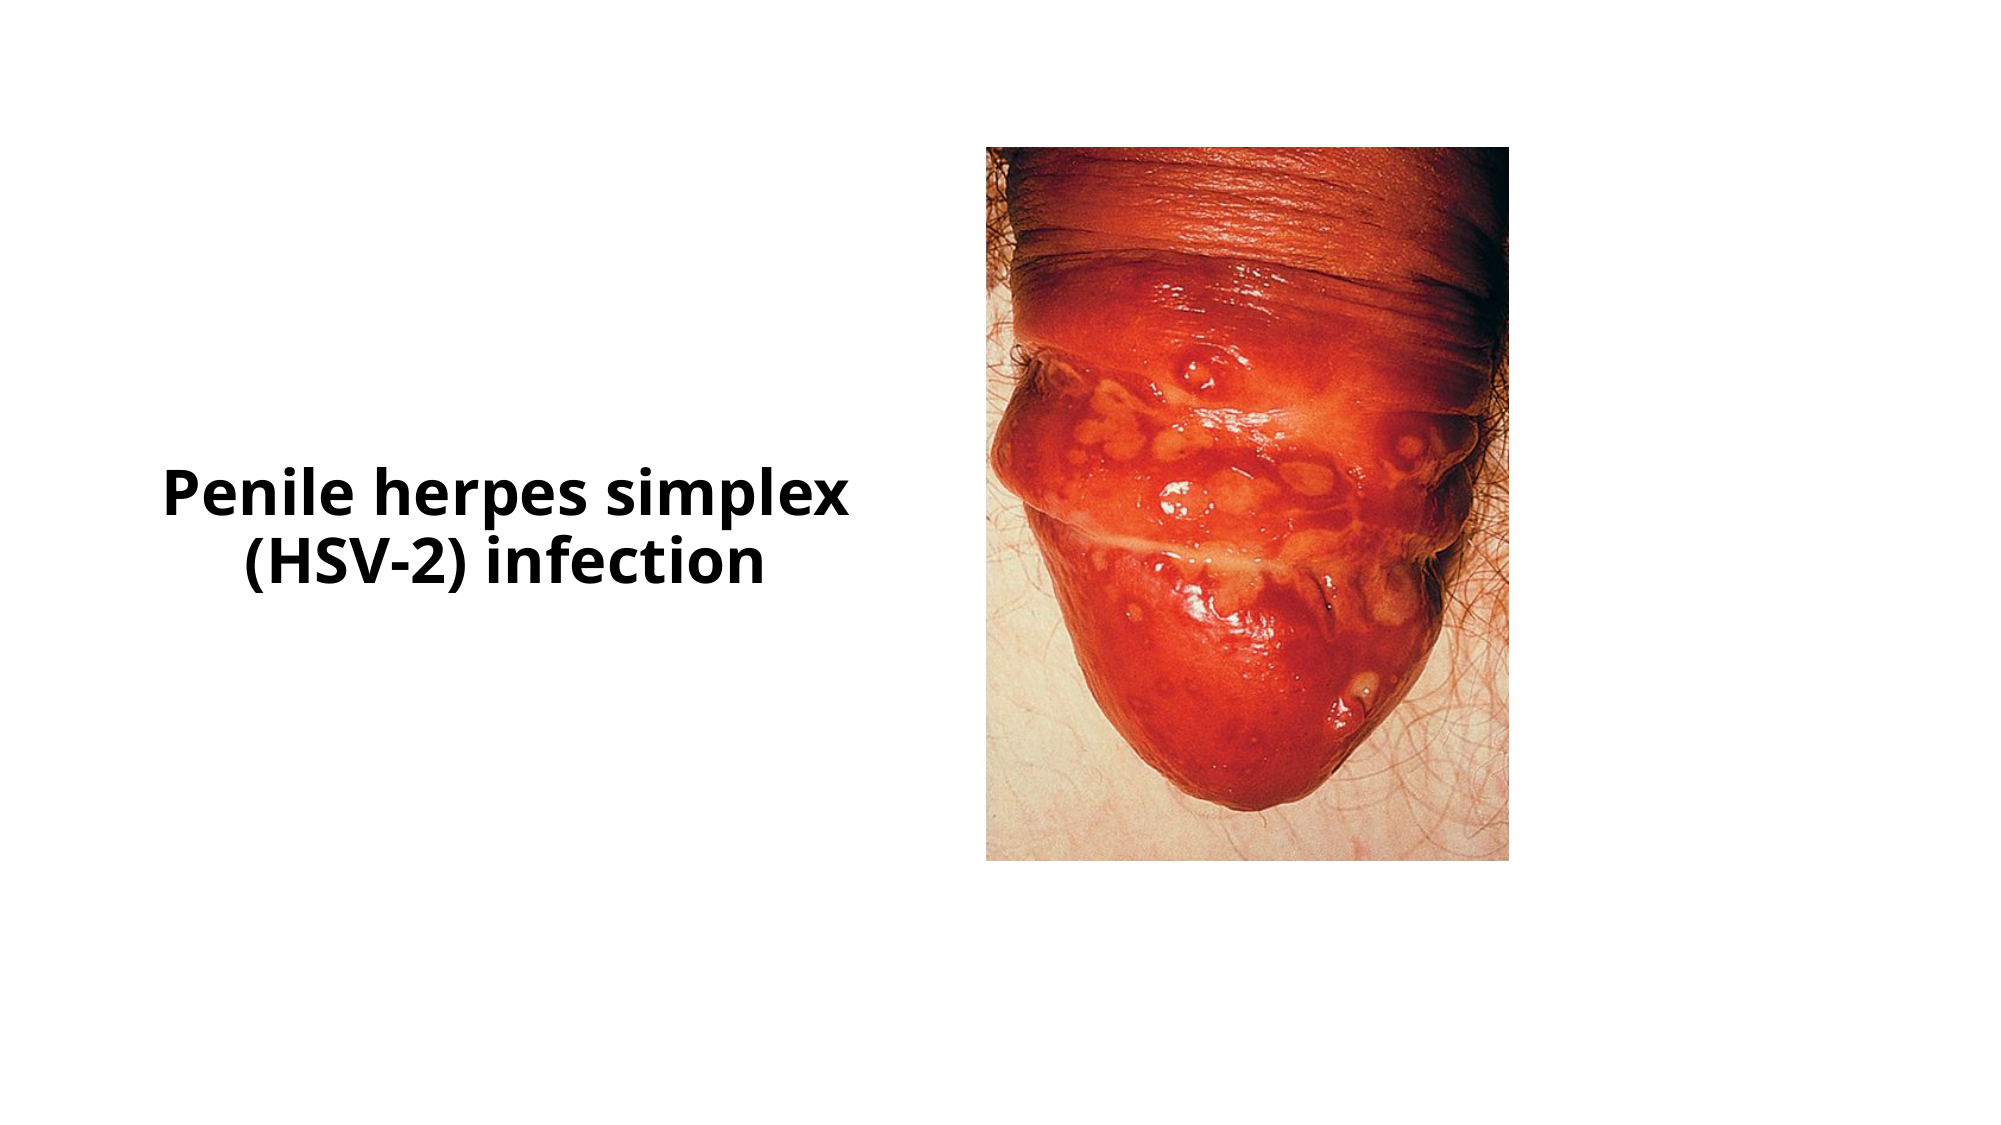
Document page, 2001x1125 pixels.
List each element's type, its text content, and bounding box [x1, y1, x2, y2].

title Penile herpes simplex (HSV-2) infection [137, 419, 875, 638]
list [985, 147, 1509, 861]
